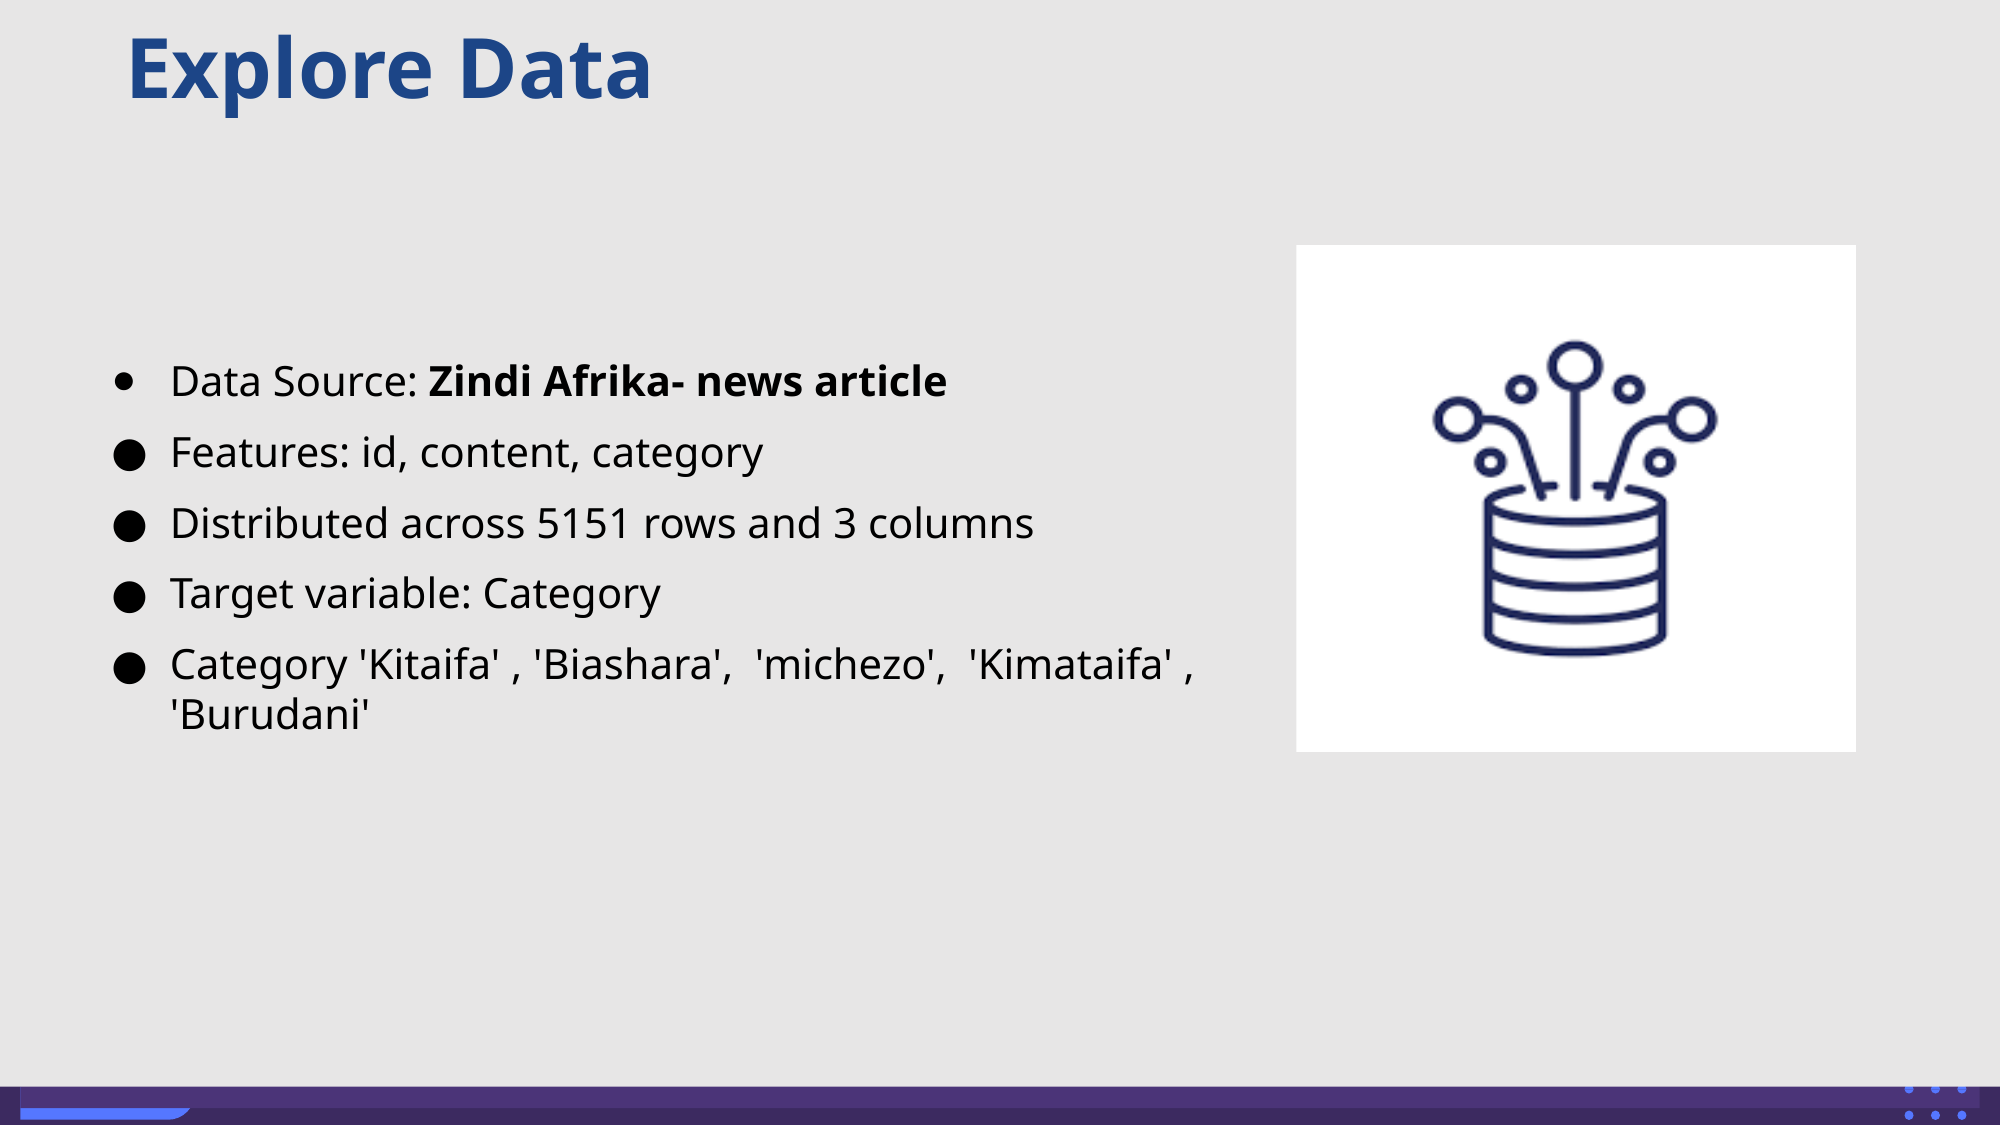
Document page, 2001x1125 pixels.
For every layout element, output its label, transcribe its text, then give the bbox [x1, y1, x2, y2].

picture [1295, 244, 1857, 752]
text_box Explore Data [110, 0, 949, 105]
text_box [0, 0, 2000, 1087]
text_box Data Source: Zindi Afrika- news article Features: id, content, category Distributed across 5151 rows and 3 columns Target variable: Category Category 'Kitaifa' , 'Biashara', 'michezo', 'Kimataifa' , 'Burudani' [79, 339, 1223, 915]
